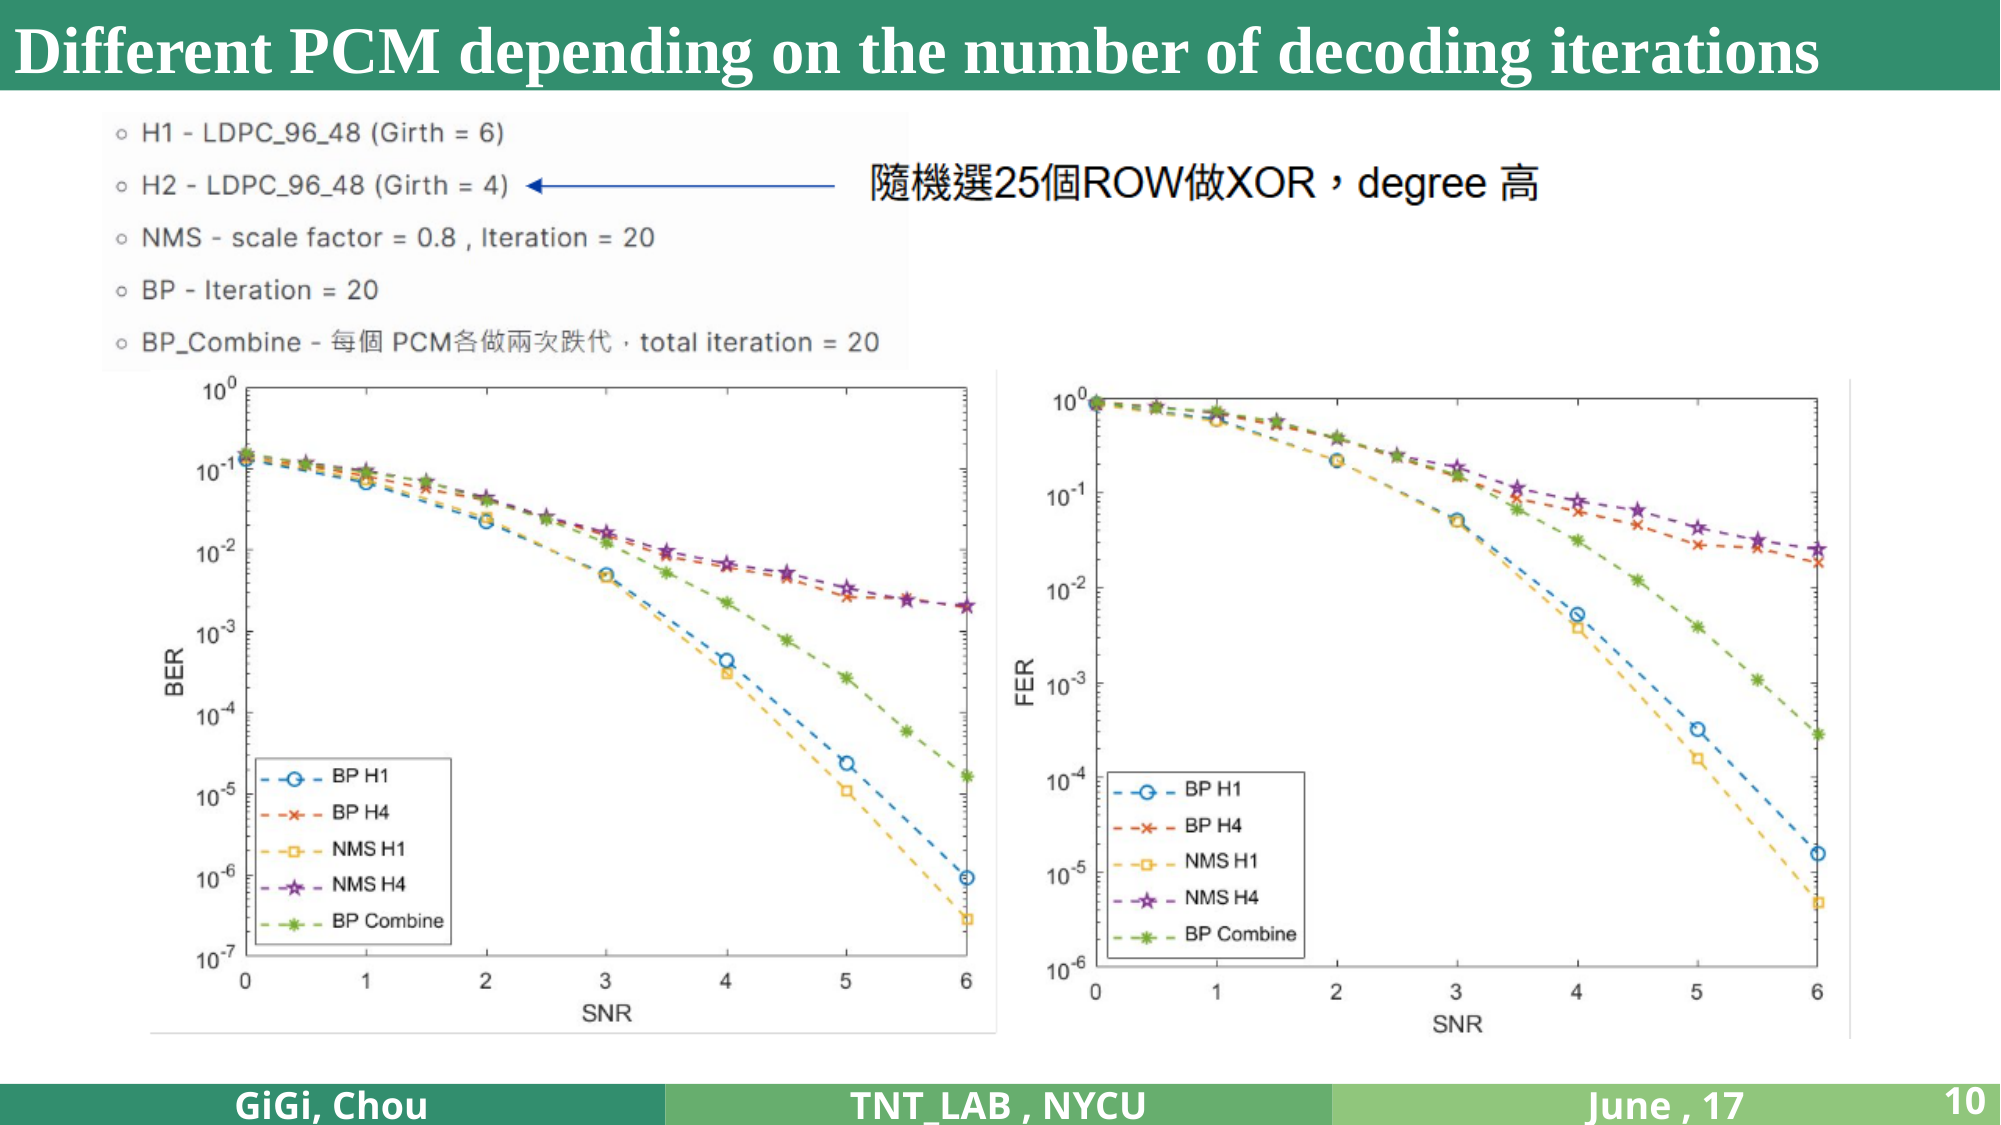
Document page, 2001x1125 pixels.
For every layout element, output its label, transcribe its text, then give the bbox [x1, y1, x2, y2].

picture [101, 111, 1899, 1040]
slide_number 10 [1551, 1083, 2000, 1121]
text_box Different PCM depending on the number of decoding iterations [0, 0, 2000, 95]
